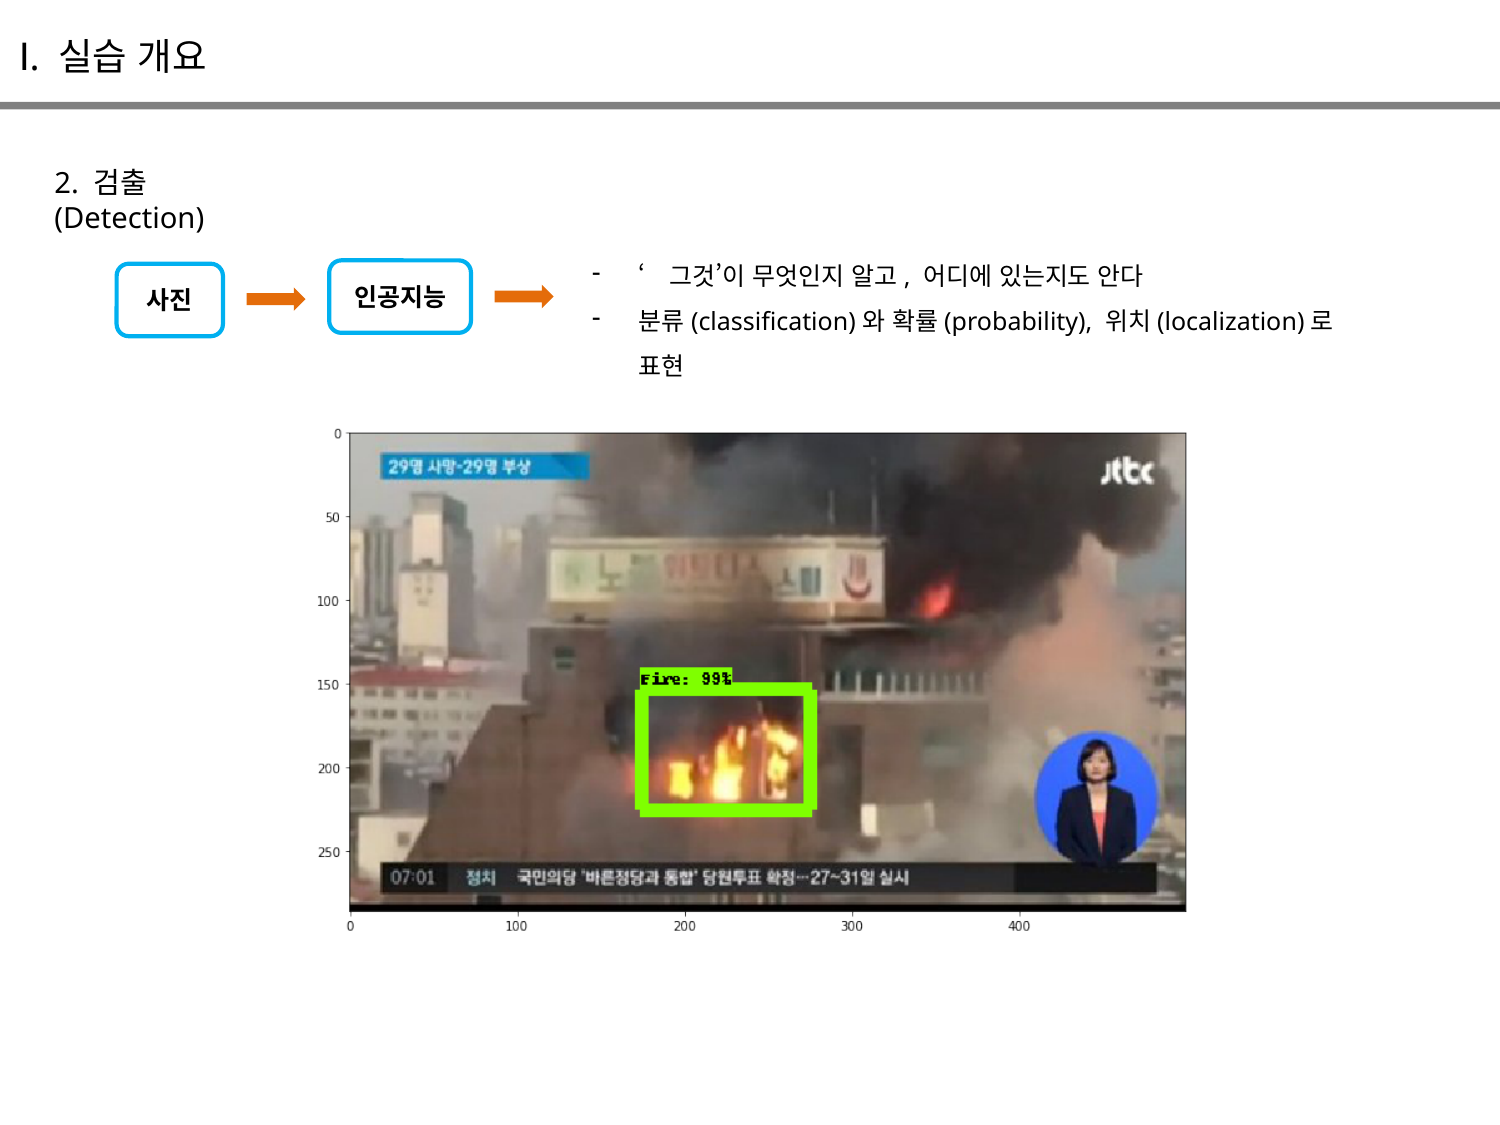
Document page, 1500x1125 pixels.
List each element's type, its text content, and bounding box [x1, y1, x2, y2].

text_box [0, 100, 1500, 111]
text_box 2. 검출(Detection) [39, 156, 313, 242]
text_box Ⅰ. 실습 개요 [3, 25, 285, 86]
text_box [116, 237, 1390, 339]
picture [308, 420, 1198, 941]
